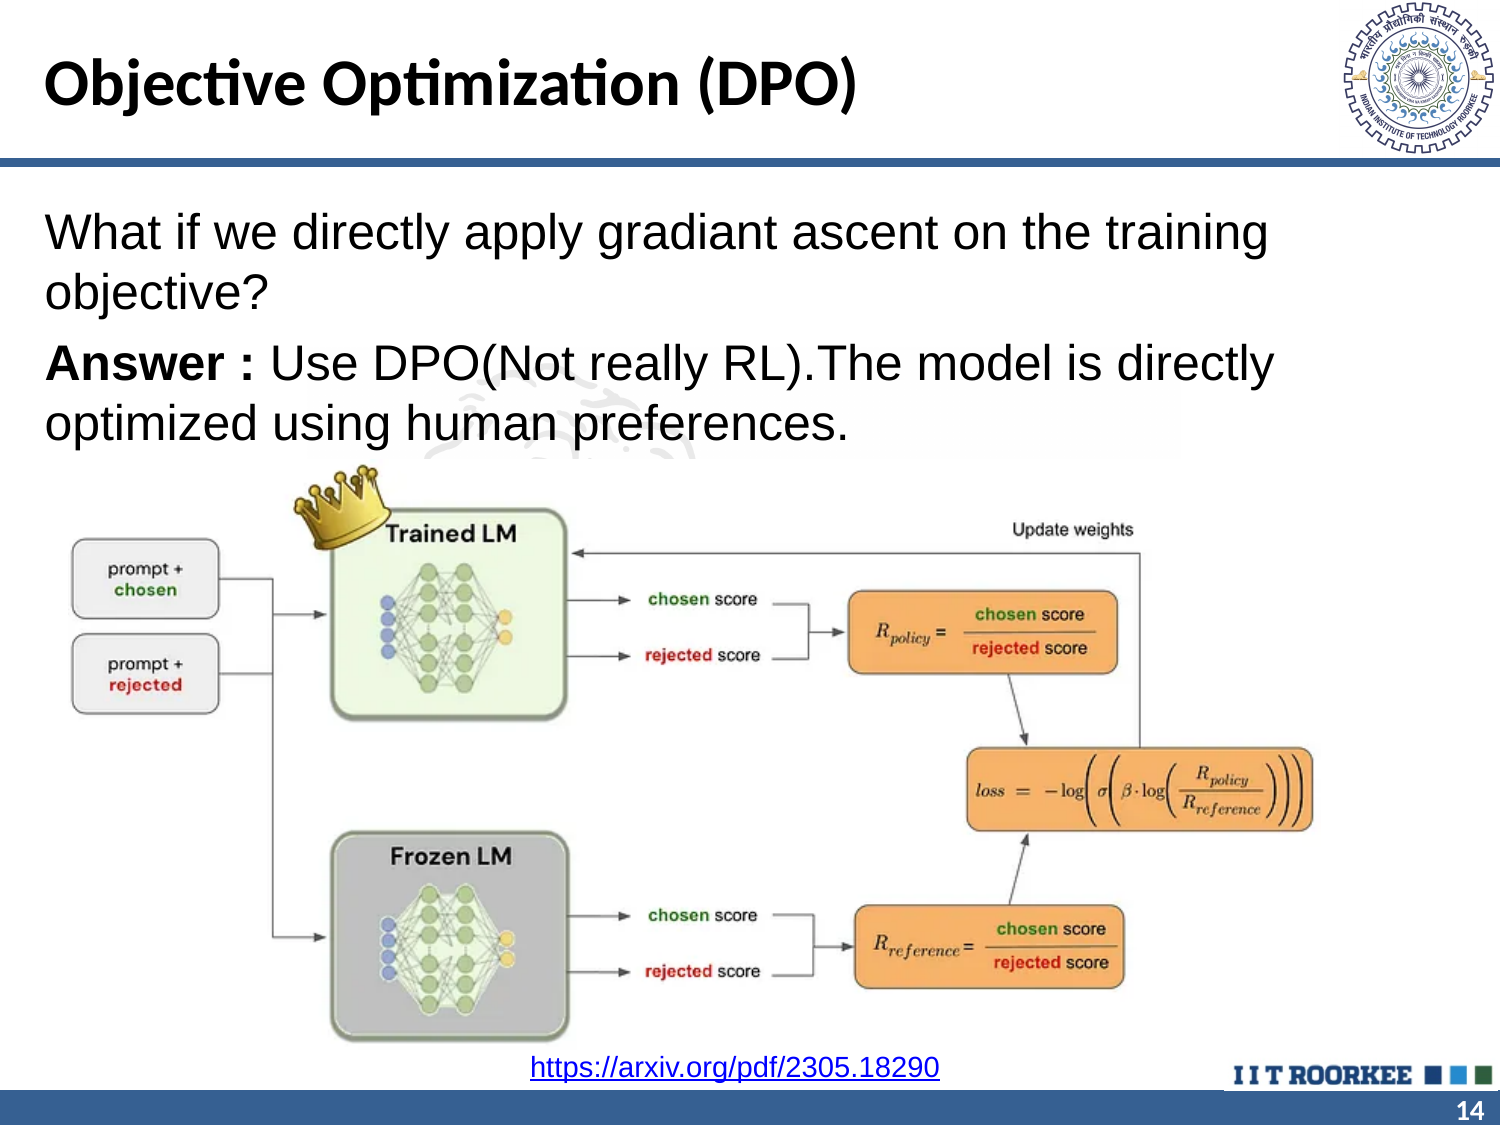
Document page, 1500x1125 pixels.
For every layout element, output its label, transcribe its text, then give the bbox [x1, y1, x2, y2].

picture [68, 459, 1321, 1050]
picture [1339, 0, 1500, 158]
picture [1345, 1057, 1498, 1091]
title Objective Optimization (DPO) [29, 33, 1185, 125]
text_box https://arxiv.org/pdf/2305.18290 [515, 1041, 1345, 1091]
list What if we directly apply gradiant ascent on the training objective? Answer : Use DPO(Not really RL).The model is directly optimized using human preferences. [29, 192, 1468, 1050]
